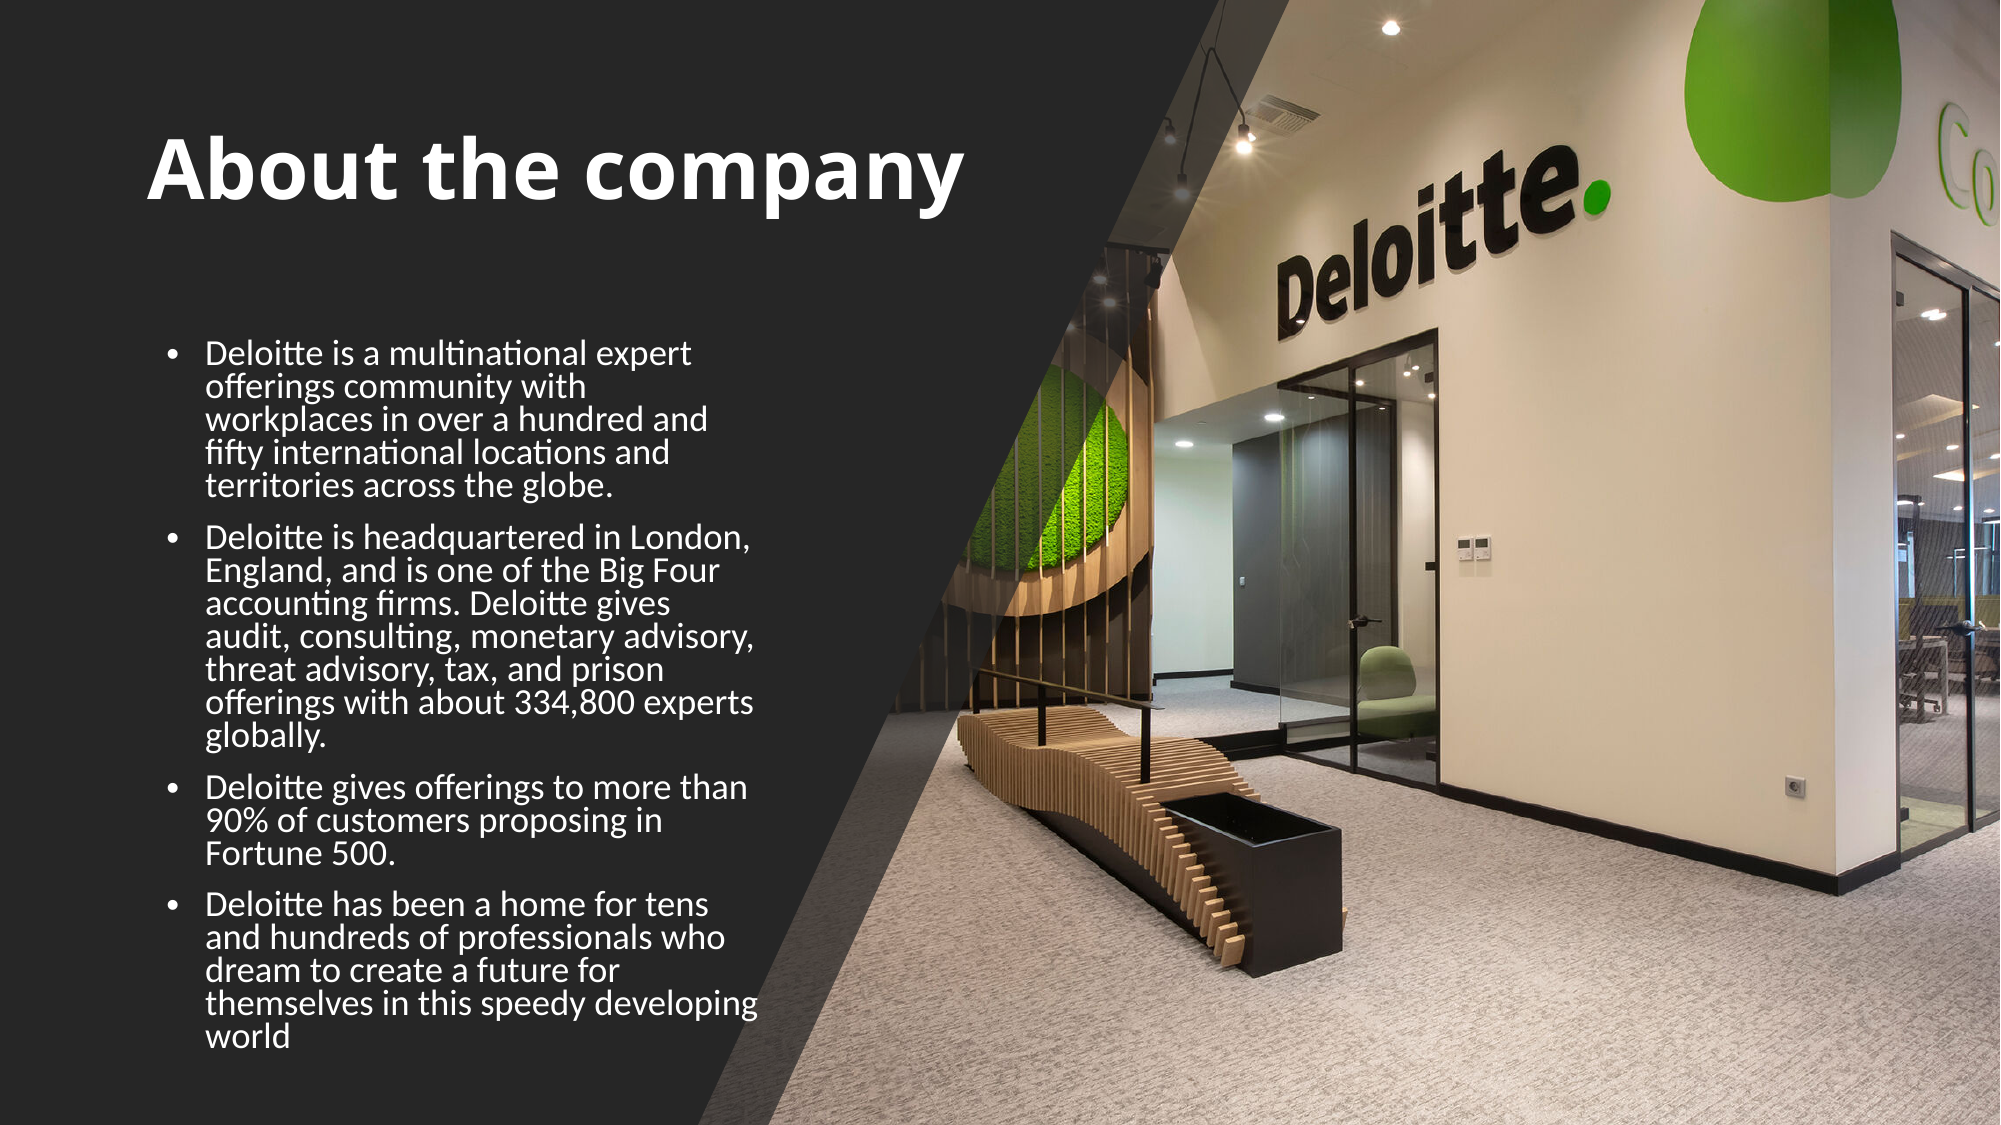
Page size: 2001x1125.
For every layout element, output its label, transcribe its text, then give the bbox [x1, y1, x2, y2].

text_box [0, 0, 675, 1125]
title About the company [131, 59, 675, 278]
picture [675, 0, 2000, 1125]
subtitle Deloitte is a multinational expert offerings community with workplaces in over a hundred and fifty international locations and territories across the globe. Deloitte is headquartered in London, England, and is one of the Big Four accounting firms. Deloitte gives audit, consulting, monetary advisory, threat advisory, tax, and prison offerings with about 334,800 experts globally. Deloitte gives offerings to more than 90% of customers proposing in Fortune 500. Deloitte has been a home for tens and hundreds of professionals who dream to create a future for themselves in this speedy developing world [131, 331, 675, 1066]
